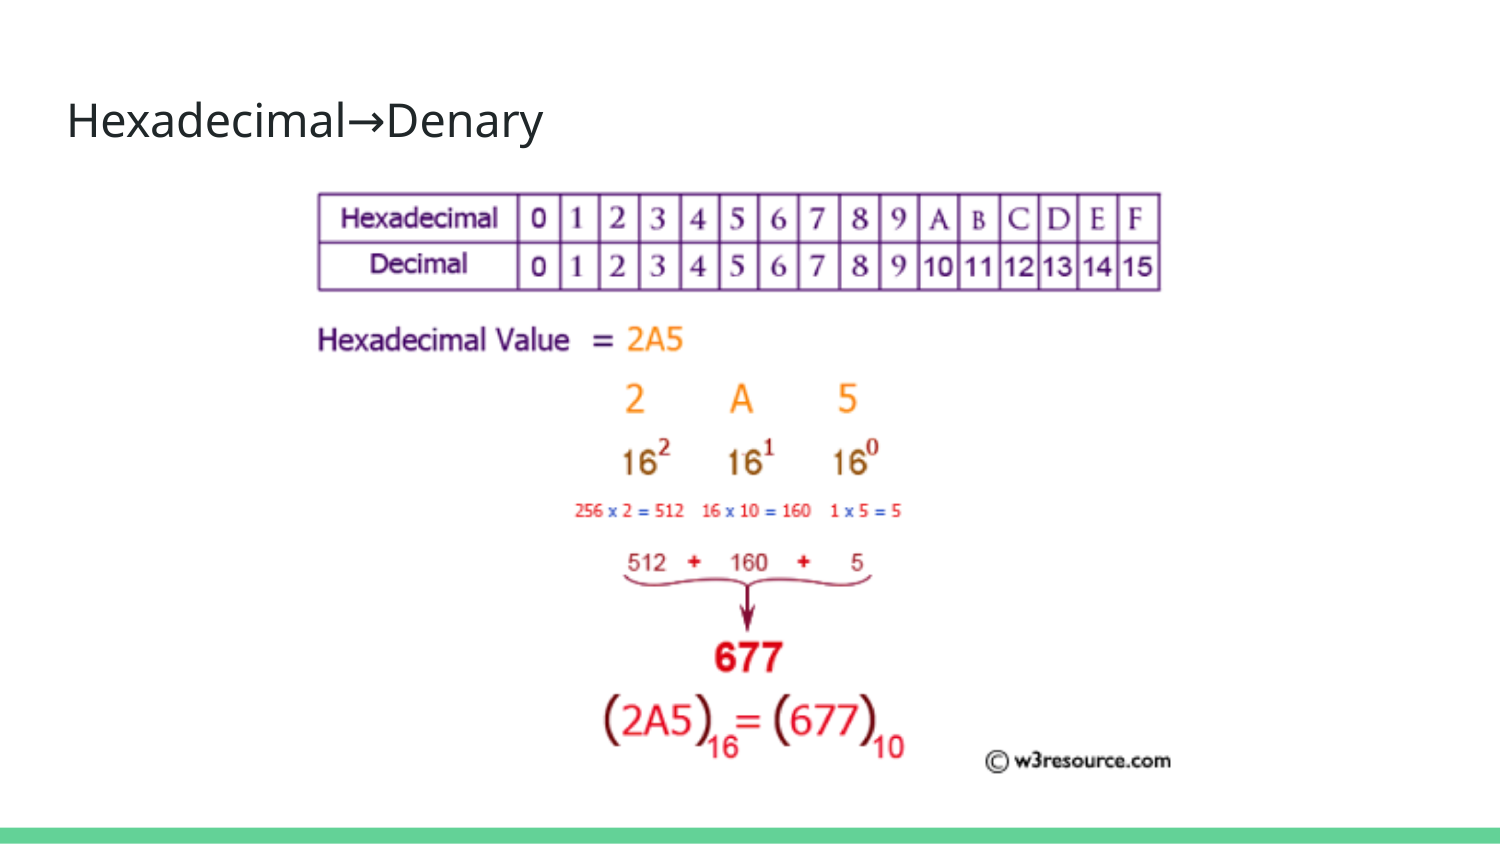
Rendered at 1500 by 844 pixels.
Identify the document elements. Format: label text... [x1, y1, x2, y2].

picture [297, 166, 1203, 794]
title Hexadecimal→Denary [51, 72, 1449, 167]
